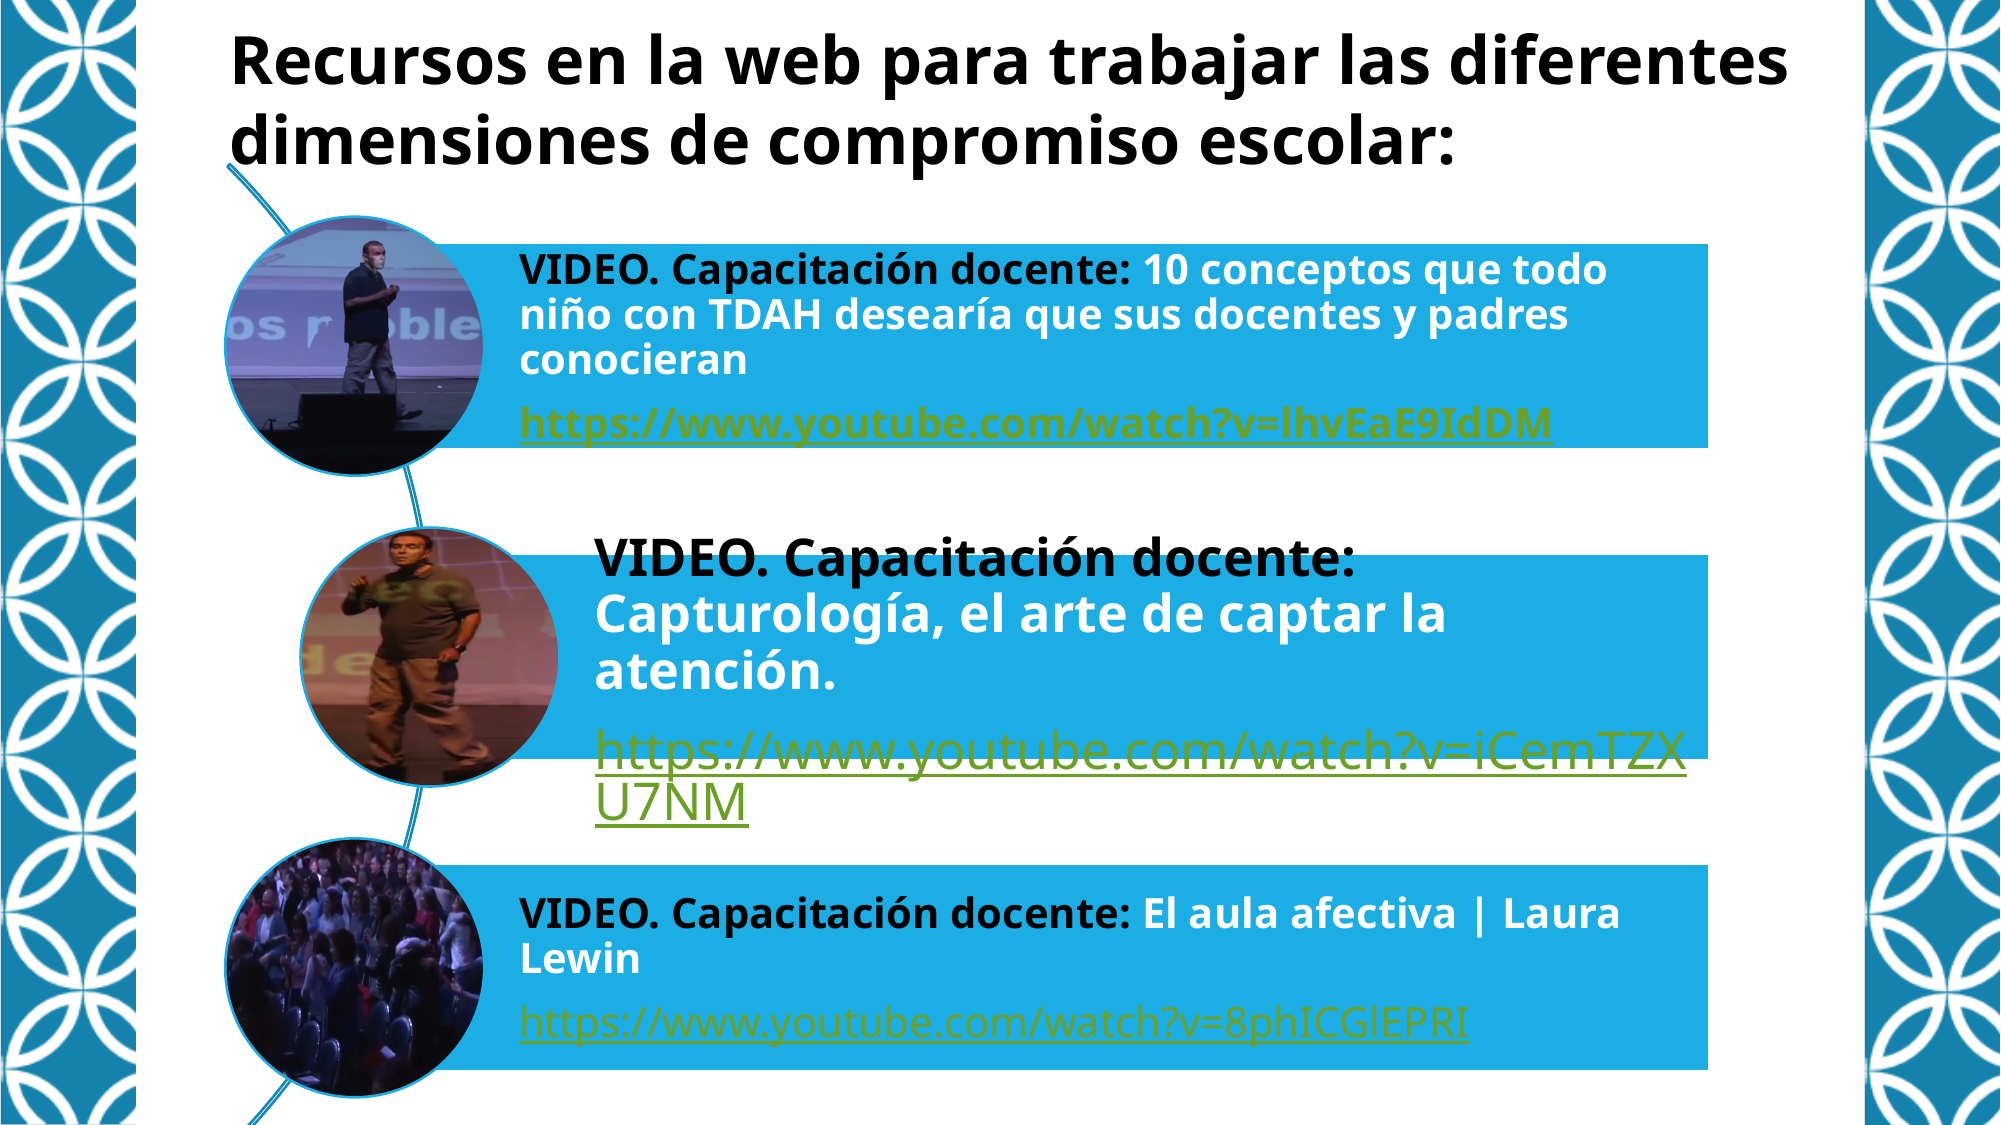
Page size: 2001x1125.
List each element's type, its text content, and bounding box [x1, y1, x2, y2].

picture [1863, 0, 2000, 1125]
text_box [210, 138, 1724, 1125]
picture [0, 0, 137, 1125]
text_box Recursos en la web para trabajar las diferentes dimensiones de compromiso escolar: [214, 10, 1856, 186]
